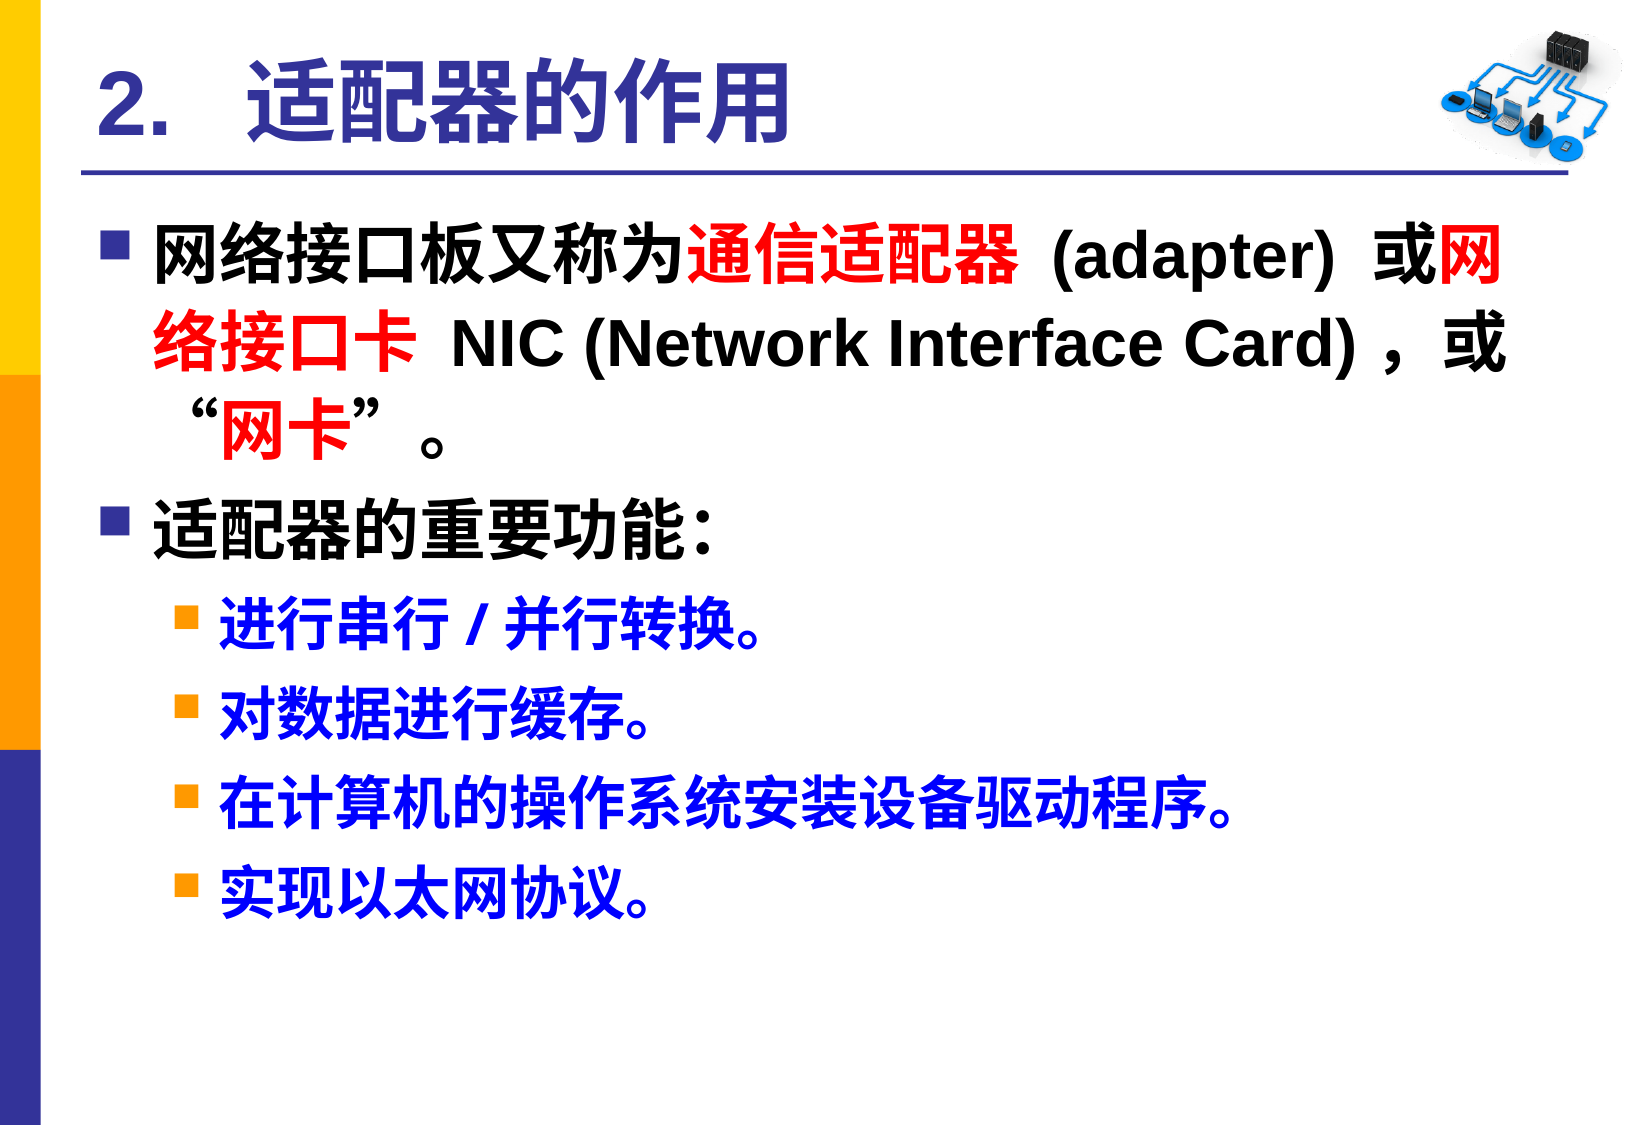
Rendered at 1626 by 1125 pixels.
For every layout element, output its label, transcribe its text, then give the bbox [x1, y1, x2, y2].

picture [1438, 30, 1624, 165]
list 网络接口板又称为通信适配器 (adapter) 或网络接口卡 NIC (Network Interface Card)，或“网卡”。 适配器的重要功能： 进行串行/并行转换。 对数据进行缓存。 在计算机的操作系统安装设备驱动程序。 实现以太网协议。 [81, 196, 1569, 1006]
title 2. 适配器的作用 [81, 30, 1569, 161]
